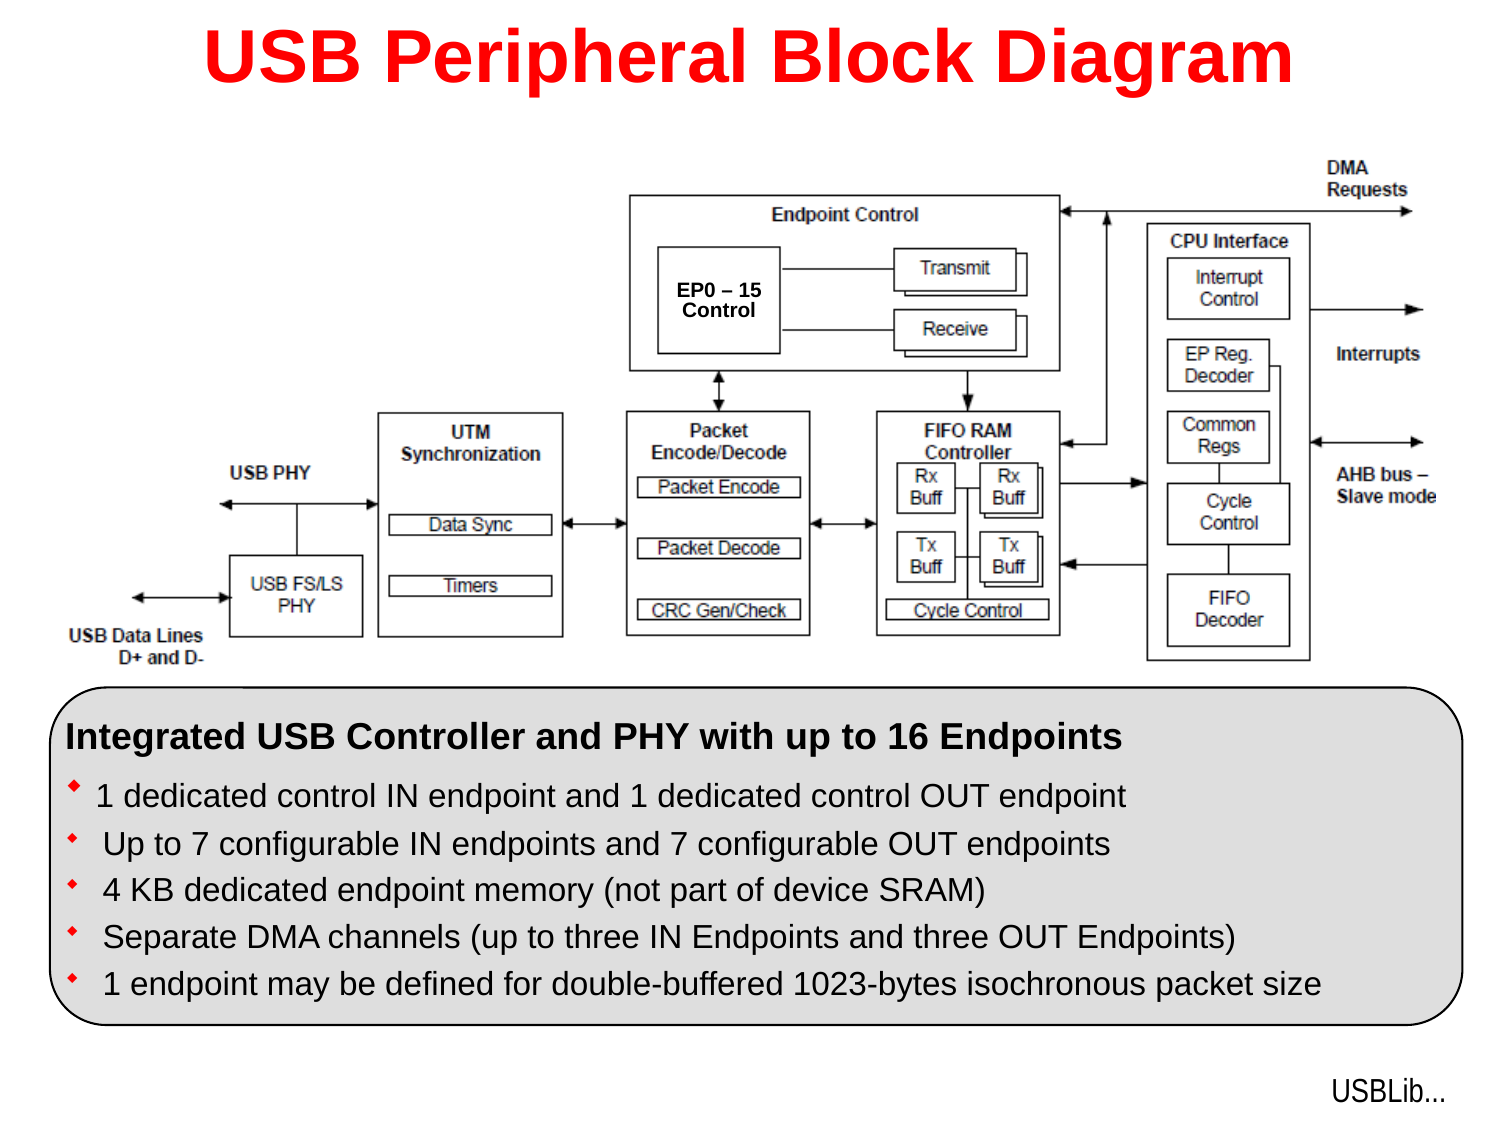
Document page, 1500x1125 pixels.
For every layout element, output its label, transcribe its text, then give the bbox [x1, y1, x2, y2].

picture [62, 137, 1436, 677]
title USB Peripheral Block Diagram [0, 0, 1500, 122]
text_box Integrated USB Controller and PHY with up to 16 Endpoints 1 dedicated control IN endpoint and 1 dedicated control OUT endpoint Up to 7 configurable IN endpoints and 7 configurable OUT endpoints 4 KB dedicated endpoint memory (not part of device SRAM) Separate DMA channels (up to three IN Endpoints and three OUT Endpoints) 1 endpoint may be defined for double-buffered 1023-bytes isochronous packet size [50, 649, 1452, 1009]
text_box USBLib... [1331, 1076, 1447, 1109]
text_box [66, 1009, 1446, 1026]
text_box [1452, 711, 1463, 1002]
